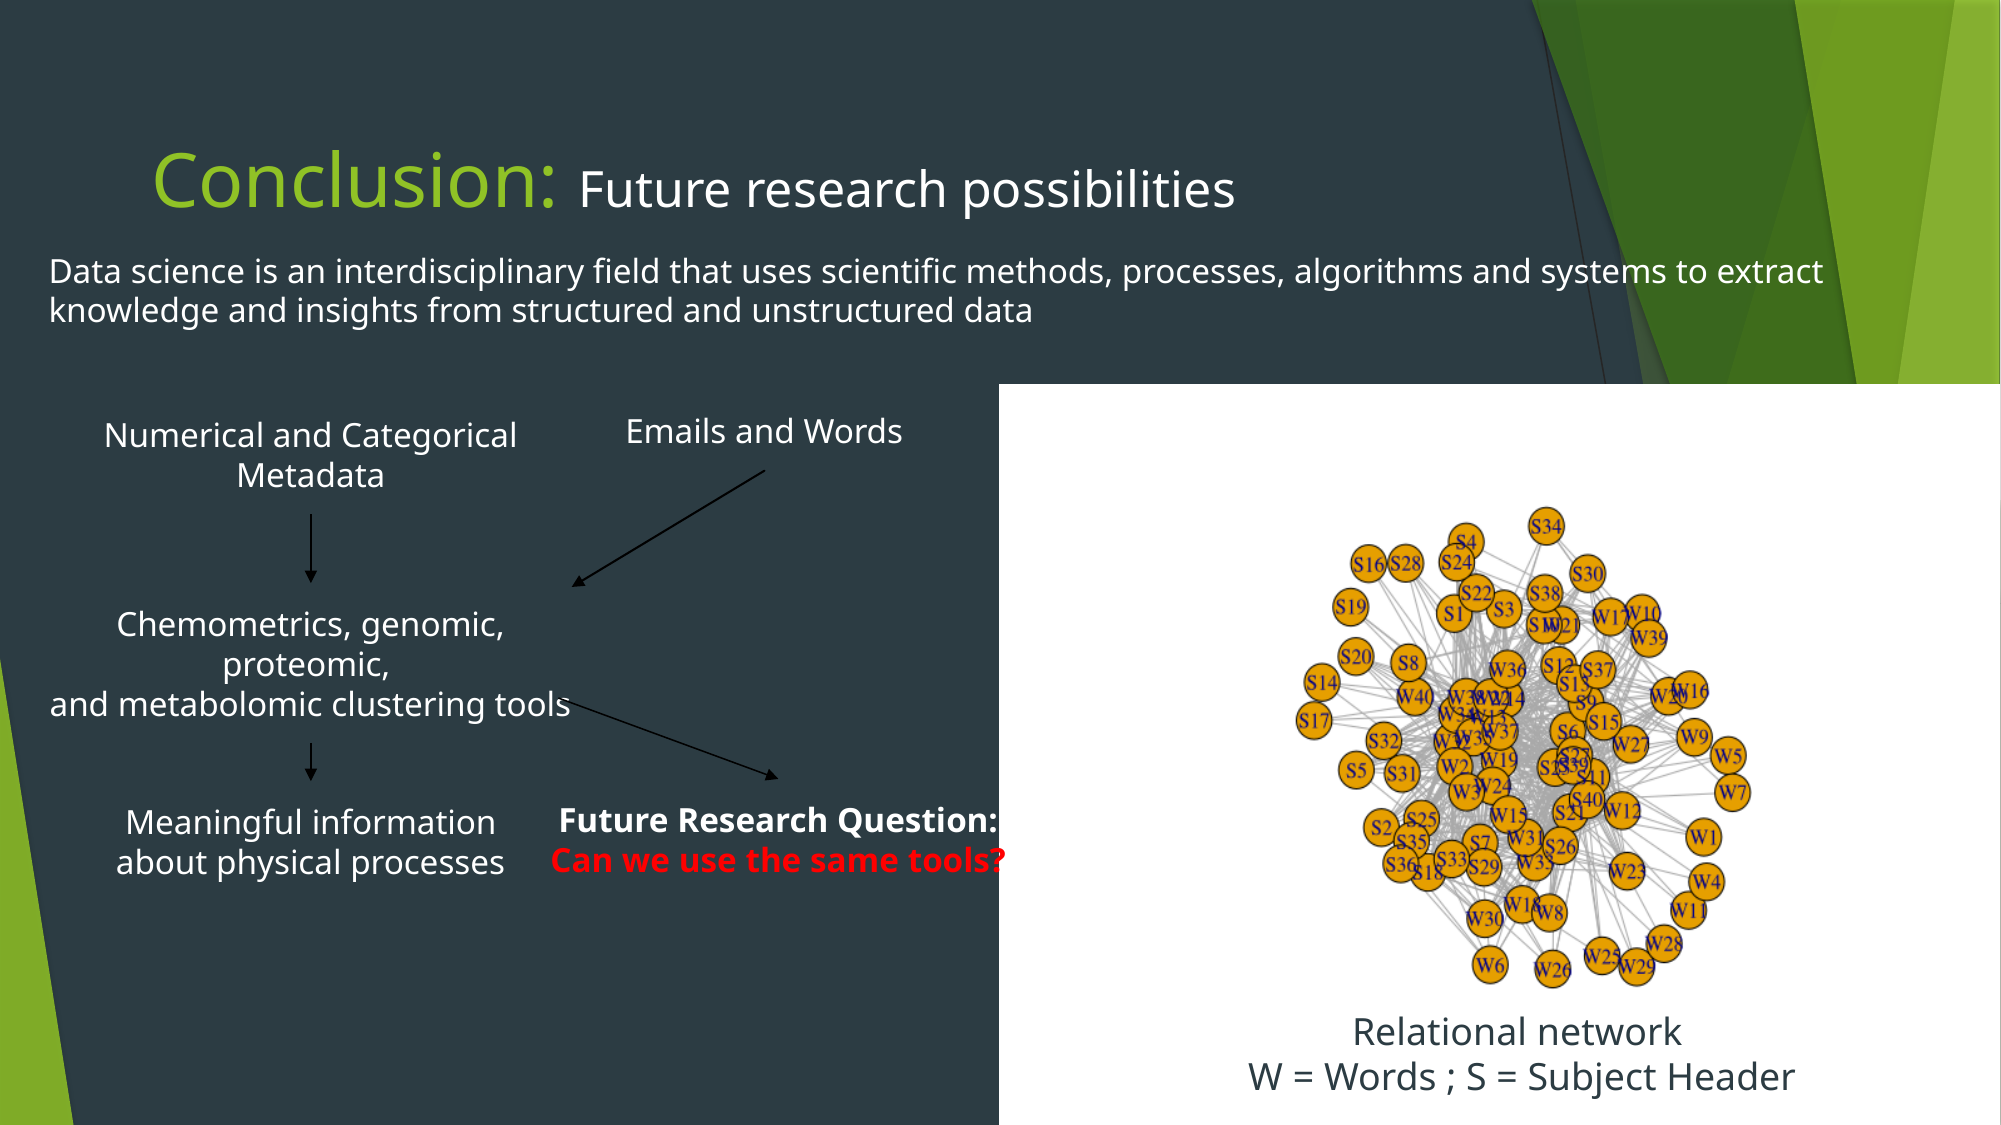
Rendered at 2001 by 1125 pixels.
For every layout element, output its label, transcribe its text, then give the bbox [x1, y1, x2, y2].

text_box Emails and Words [590, 390, 939, 471]
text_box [557, 697, 779, 780]
text_box Chemometrics, genomic, proteomic, and metabolomic clustering tools [16, 582, 606, 743]
text_box Data science is an interdisciplinary field that uses scientific methods, processes, algorithms and systems to extract knowledge and insights from structured and unstructured data [1547, 242, 1861, 337]
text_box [571, 470, 765, 588]
text_box Conclusion: Future research possibilities [136, 125, 1547, 342]
text_box Numerical and Categorical Metadata [80, 394, 542, 514]
text_box Data science is an interdisciplinary field that uses scientific methods, processes, algorithms and systems to extract knowledge and insights from structured and unstructured data [33, 242, 136, 337]
text_box Future Research Question: Can we use the same tools? [553, 778, 994, 899]
text_box Meaningful information about physical processes [69, 781, 553, 901]
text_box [999, 383, 2000, 1125]
